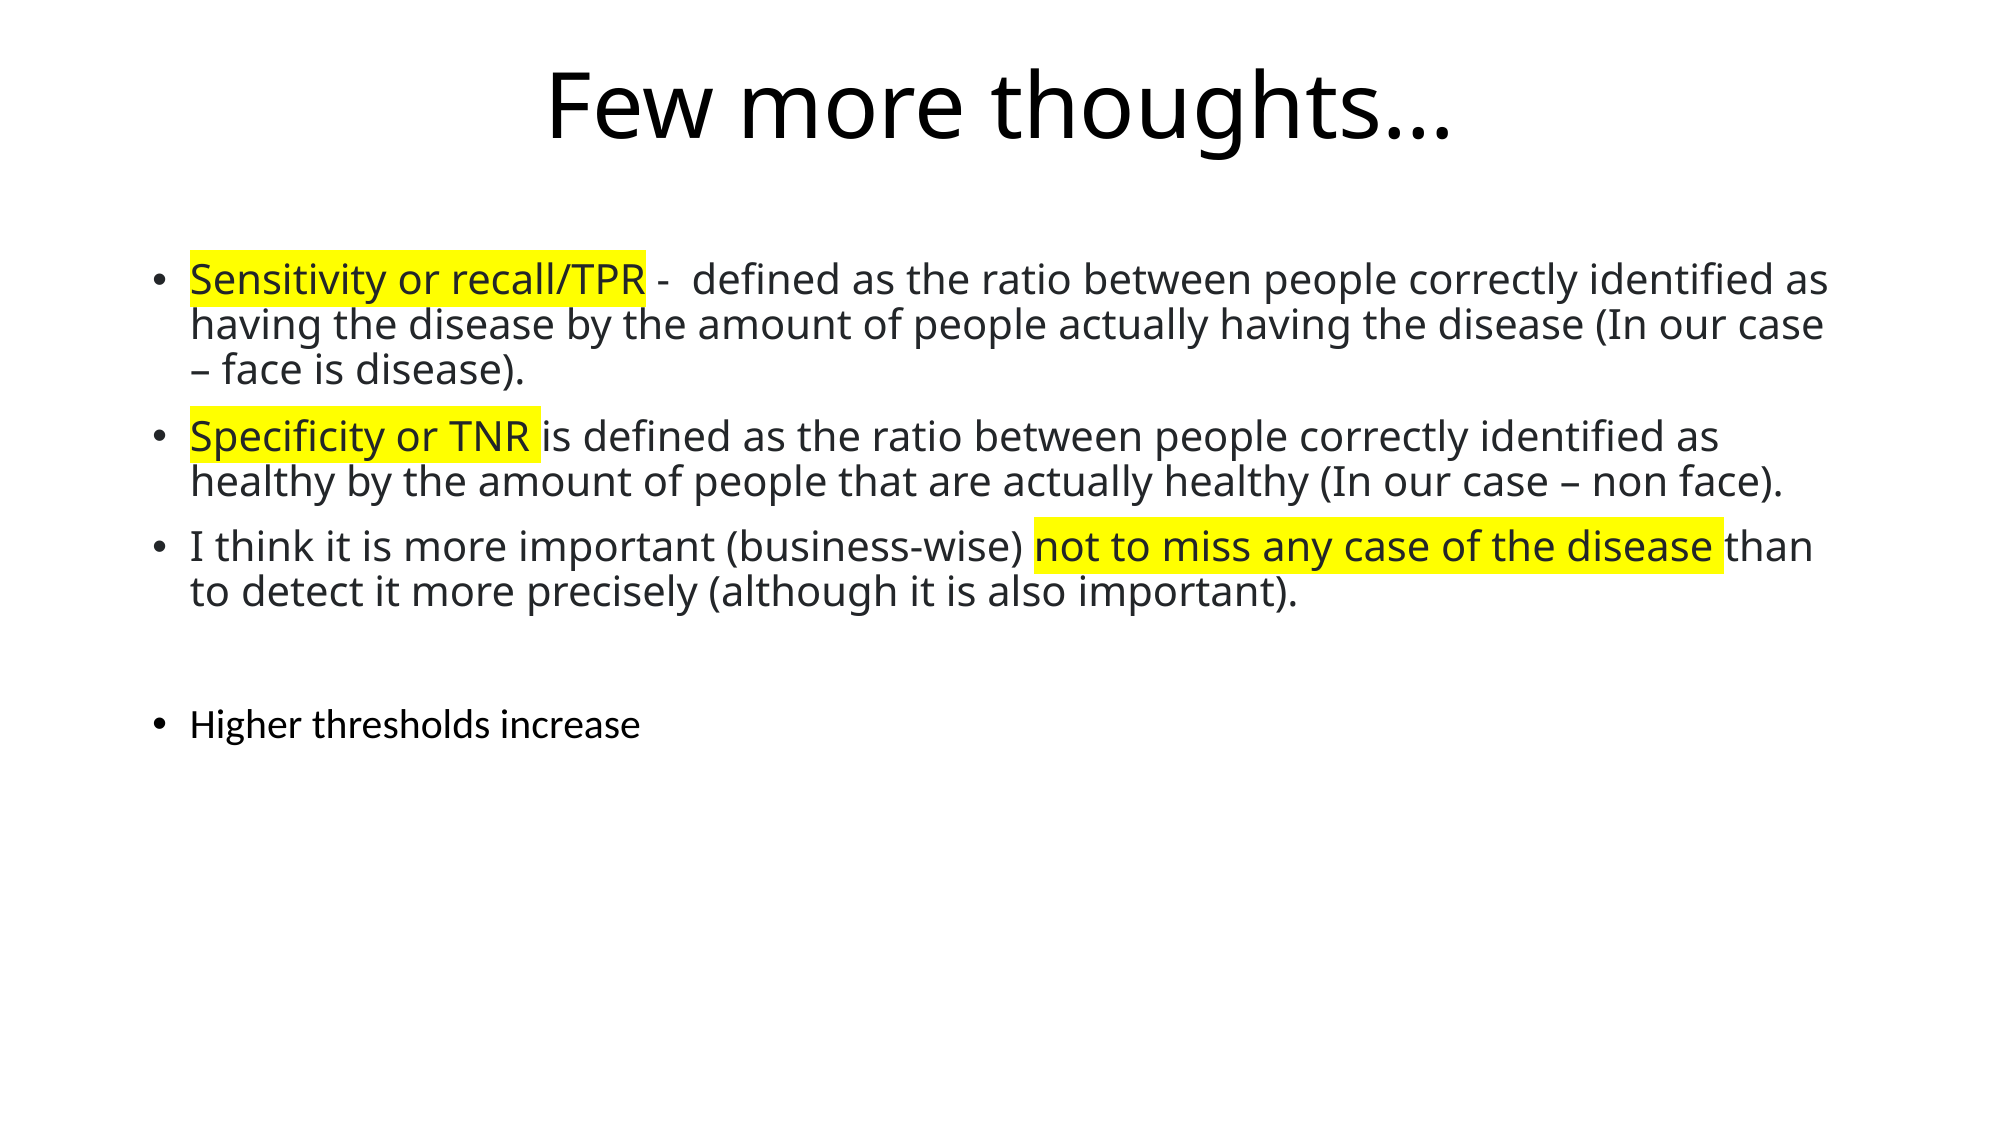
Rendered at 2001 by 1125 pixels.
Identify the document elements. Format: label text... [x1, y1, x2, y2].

title Few more thoughts… [137, 0, 1863, 218]
list Sensitivity or recall/TPR - defined as the ratio between people correctly identified as having the disease by the amount of people actually having the disease (In our case – face is disease). Specificity or TNR is defined as the ratio between people correctly identified as healthy by the amount of people that are actually healthy (In our case – non face). I think it is more important (business-wise) not to miss any case of the disease than to detect it more precisely (although it is also important). Higher thresholds increase [137, 251, 1863, 966]
